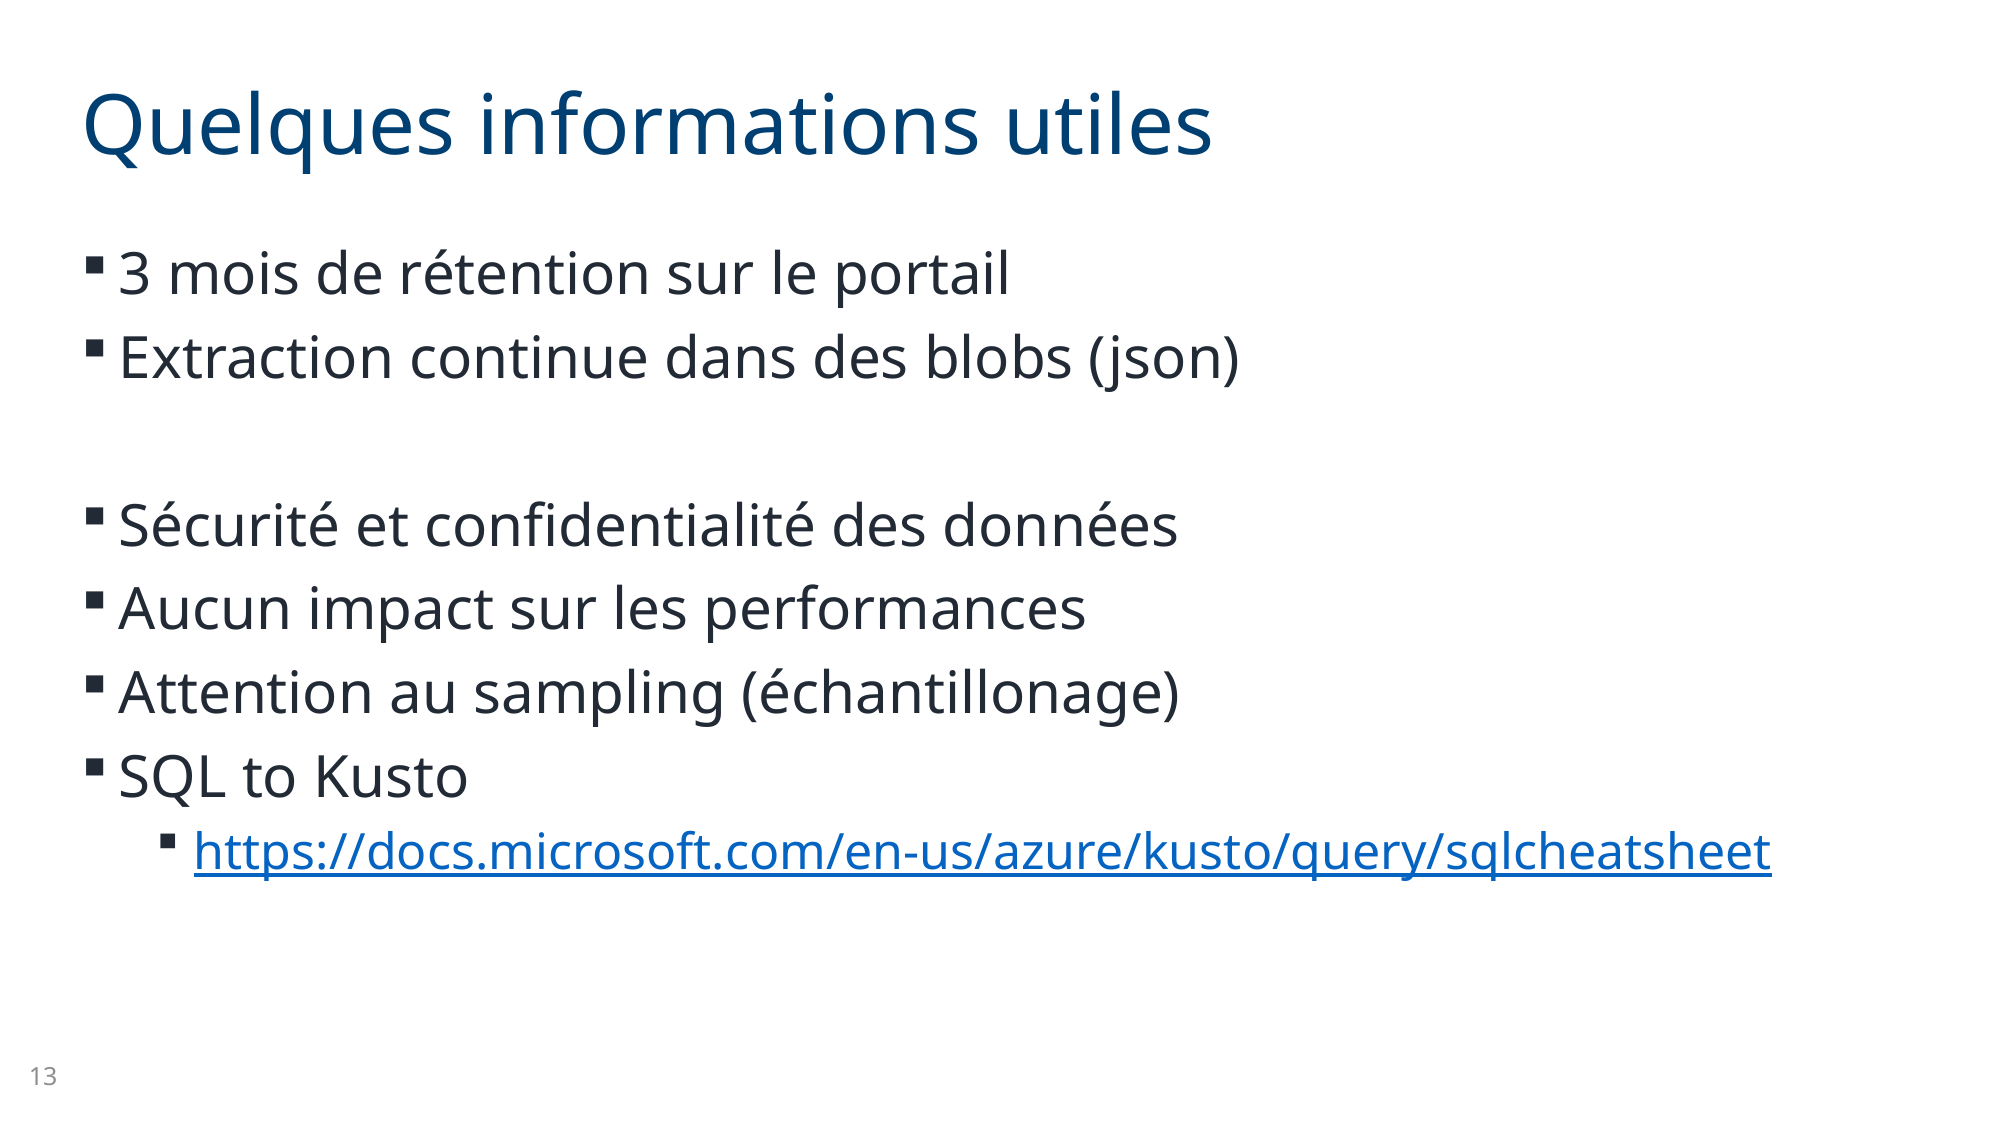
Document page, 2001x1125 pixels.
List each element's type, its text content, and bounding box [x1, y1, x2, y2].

list 3 mois de rétention sur le portail Extraction continue dans des blobs (json) Sécurité et confidentialité des données Aucun impact sur les performances Attention au sampling (échantillonage) SQL to Kusto https://docs.microsoft.com/en-us/azure/kusto/query/sqlcheatsheet [66, 236, 1792, 1037]
title Quelques informations utiles [66, 49, 1863, 206]
slide_number 13 [13, 1047, 464, 1108]
